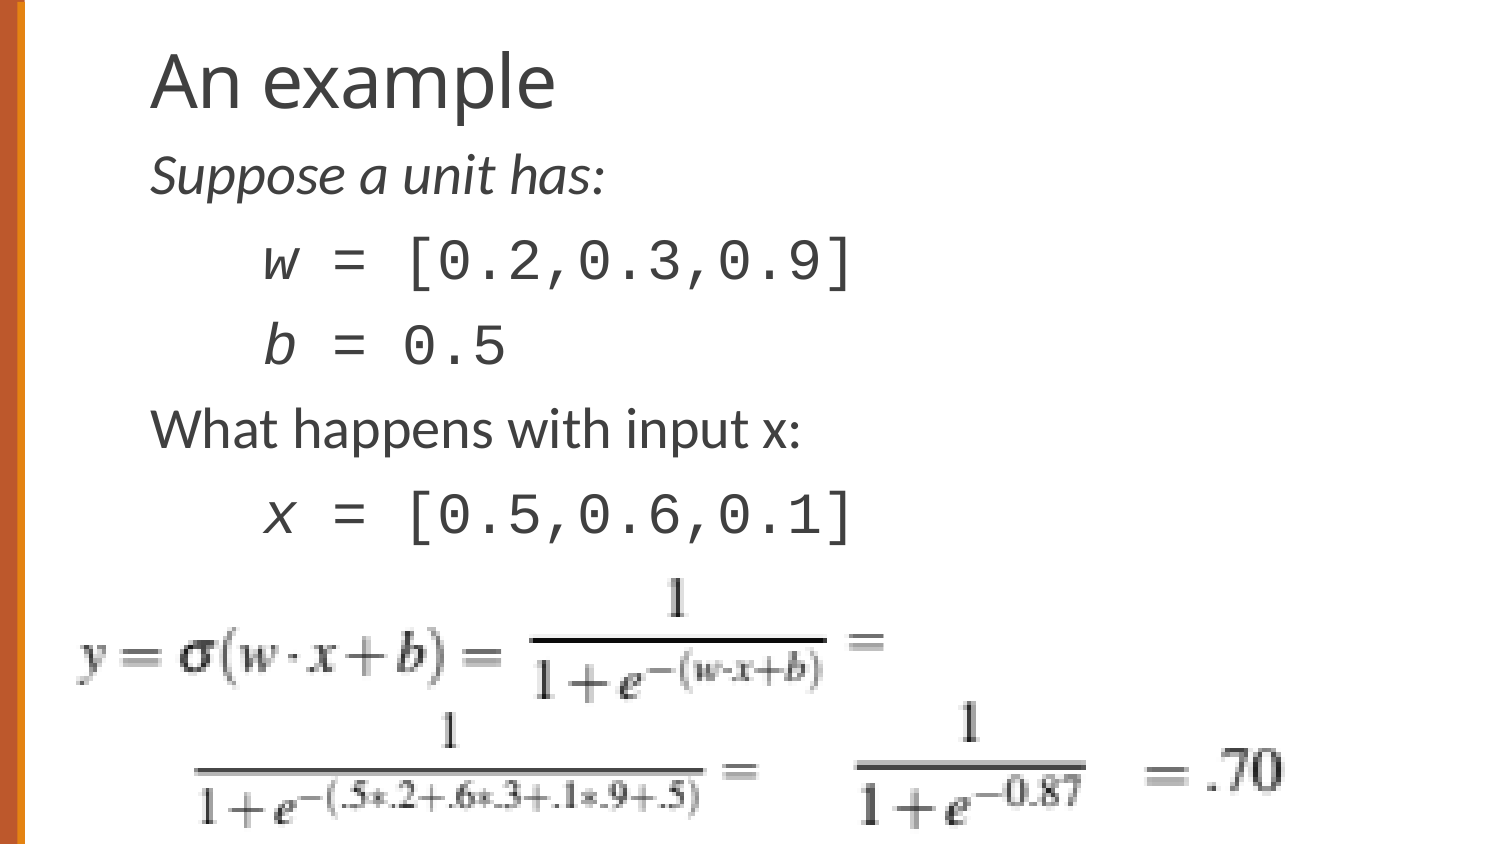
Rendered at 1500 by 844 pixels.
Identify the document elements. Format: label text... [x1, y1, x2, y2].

title An example [135, 19, 1373, 132]
picture [63, 564, 1087, 844]
list Suppose a unit has: w = [0.2,0.3,0.9] b = 0.5 What happens with input x: x = [0.5,0.6,0.1] [150, 136, 1388, 765]
picture [1143, 713, 1287, 812]
